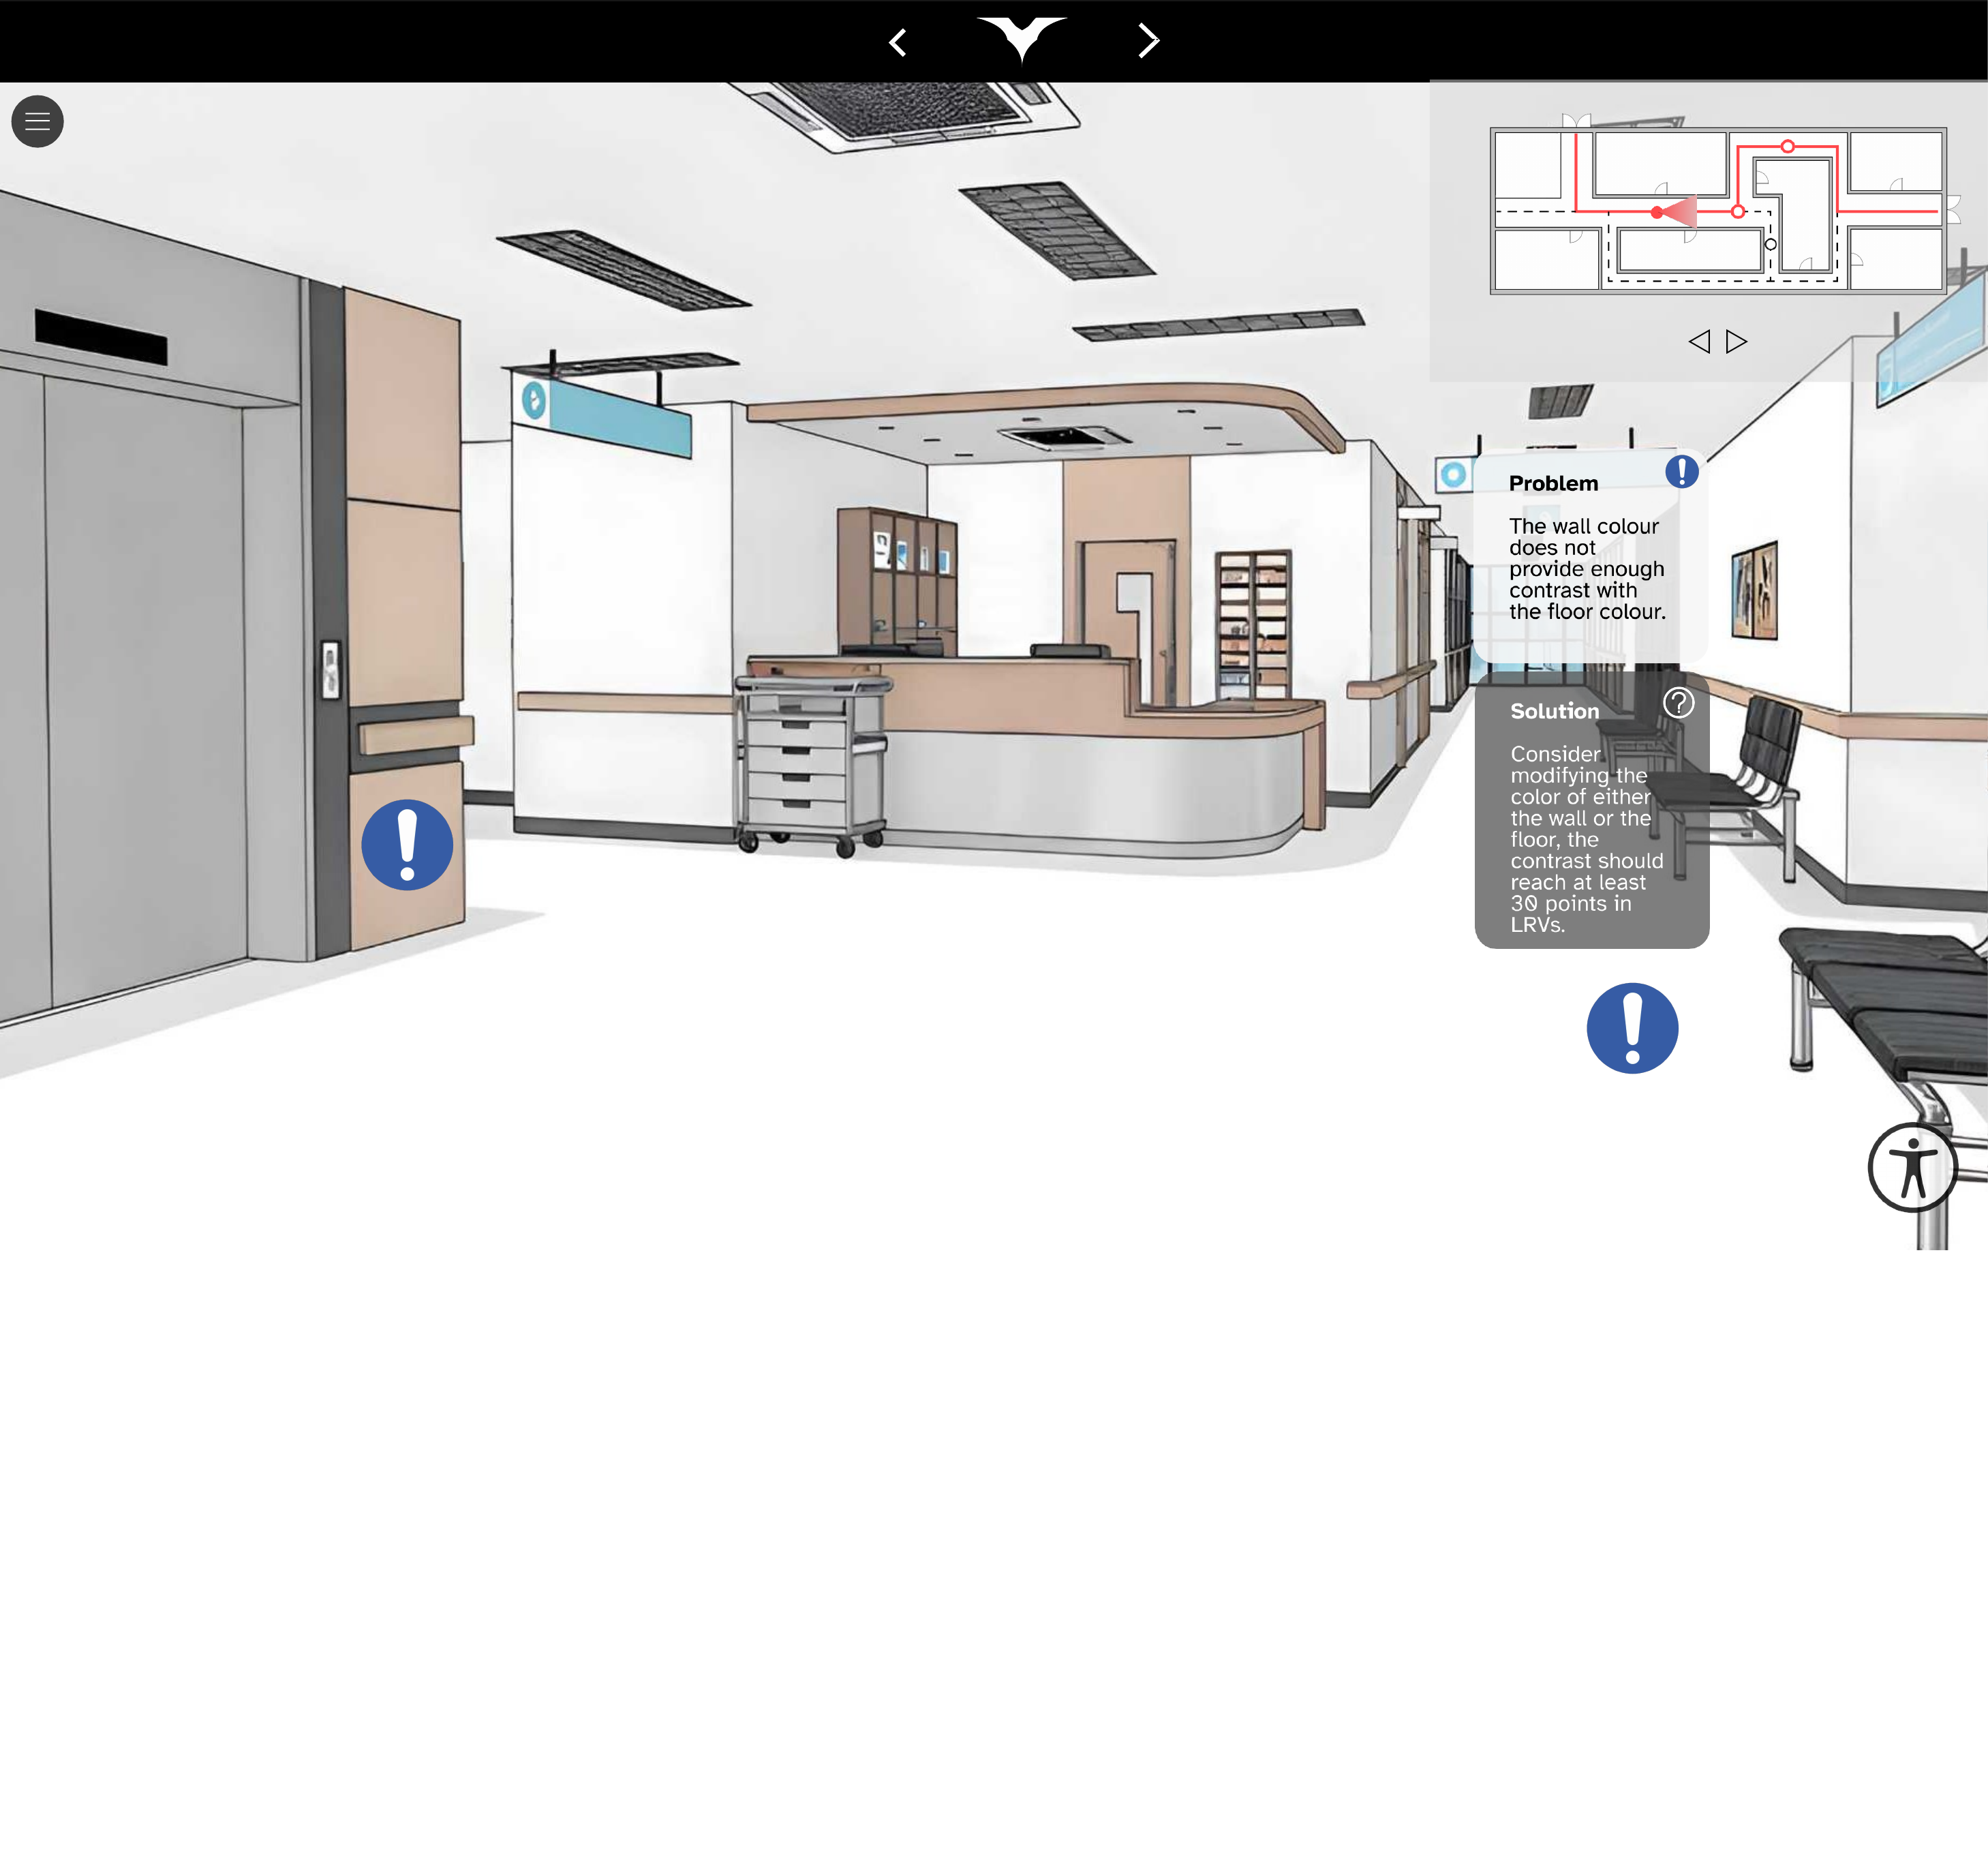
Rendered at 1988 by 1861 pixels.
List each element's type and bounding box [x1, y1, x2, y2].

picture [356, 789, 463, 899]
text_box [0, 0, 1988, 1250]
picture [1764, 238, 1777, 250]
